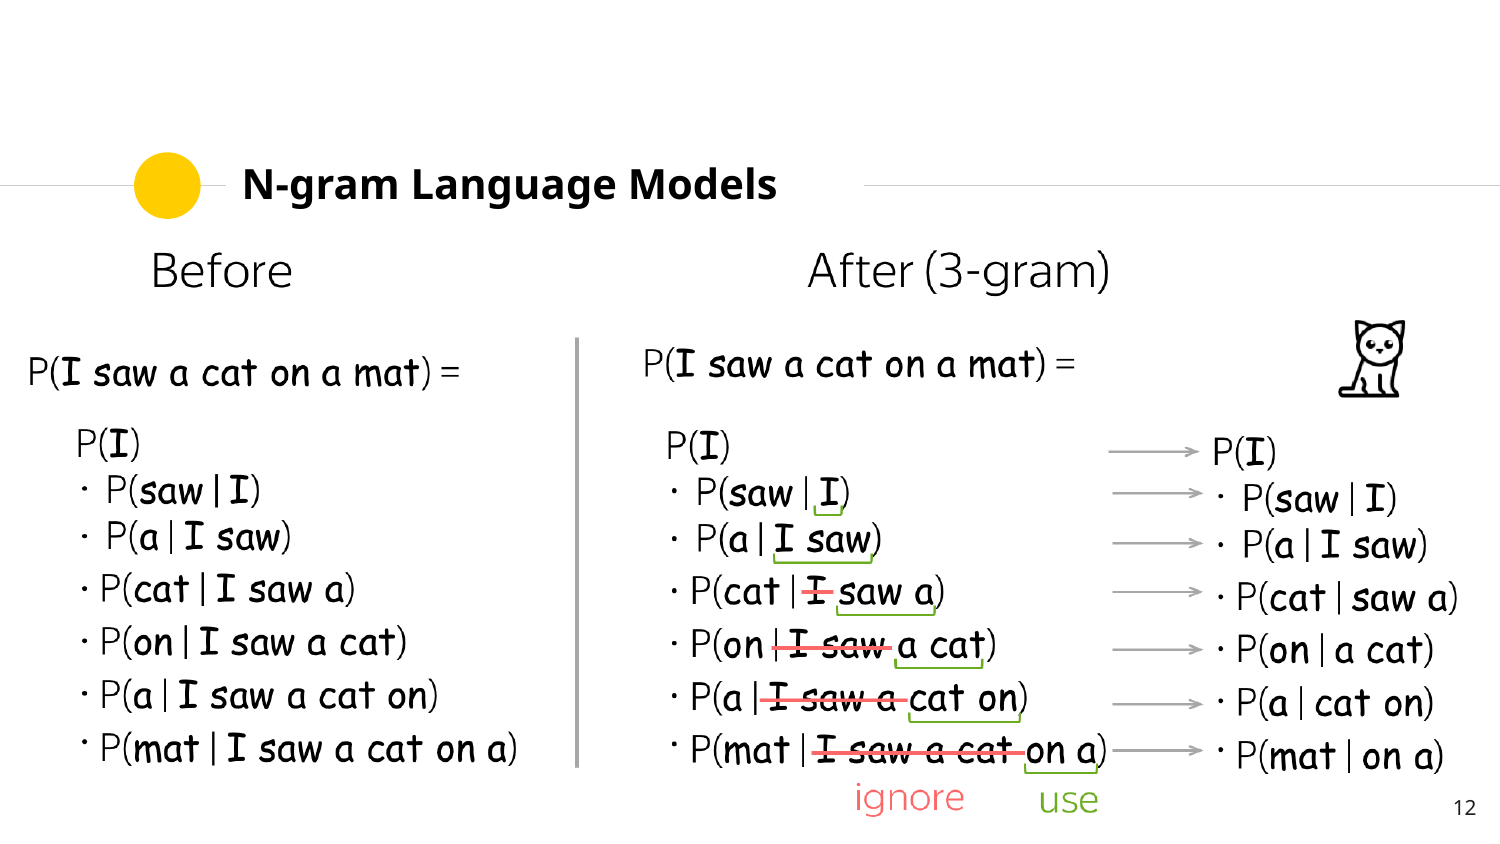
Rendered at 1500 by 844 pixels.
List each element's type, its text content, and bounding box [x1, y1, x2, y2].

title N-gram Language Models [226, 146, 863, 219]
slide_number ‹#› [1401, 779, 1492, 844]
picture [24, 243, 1469, 819]
